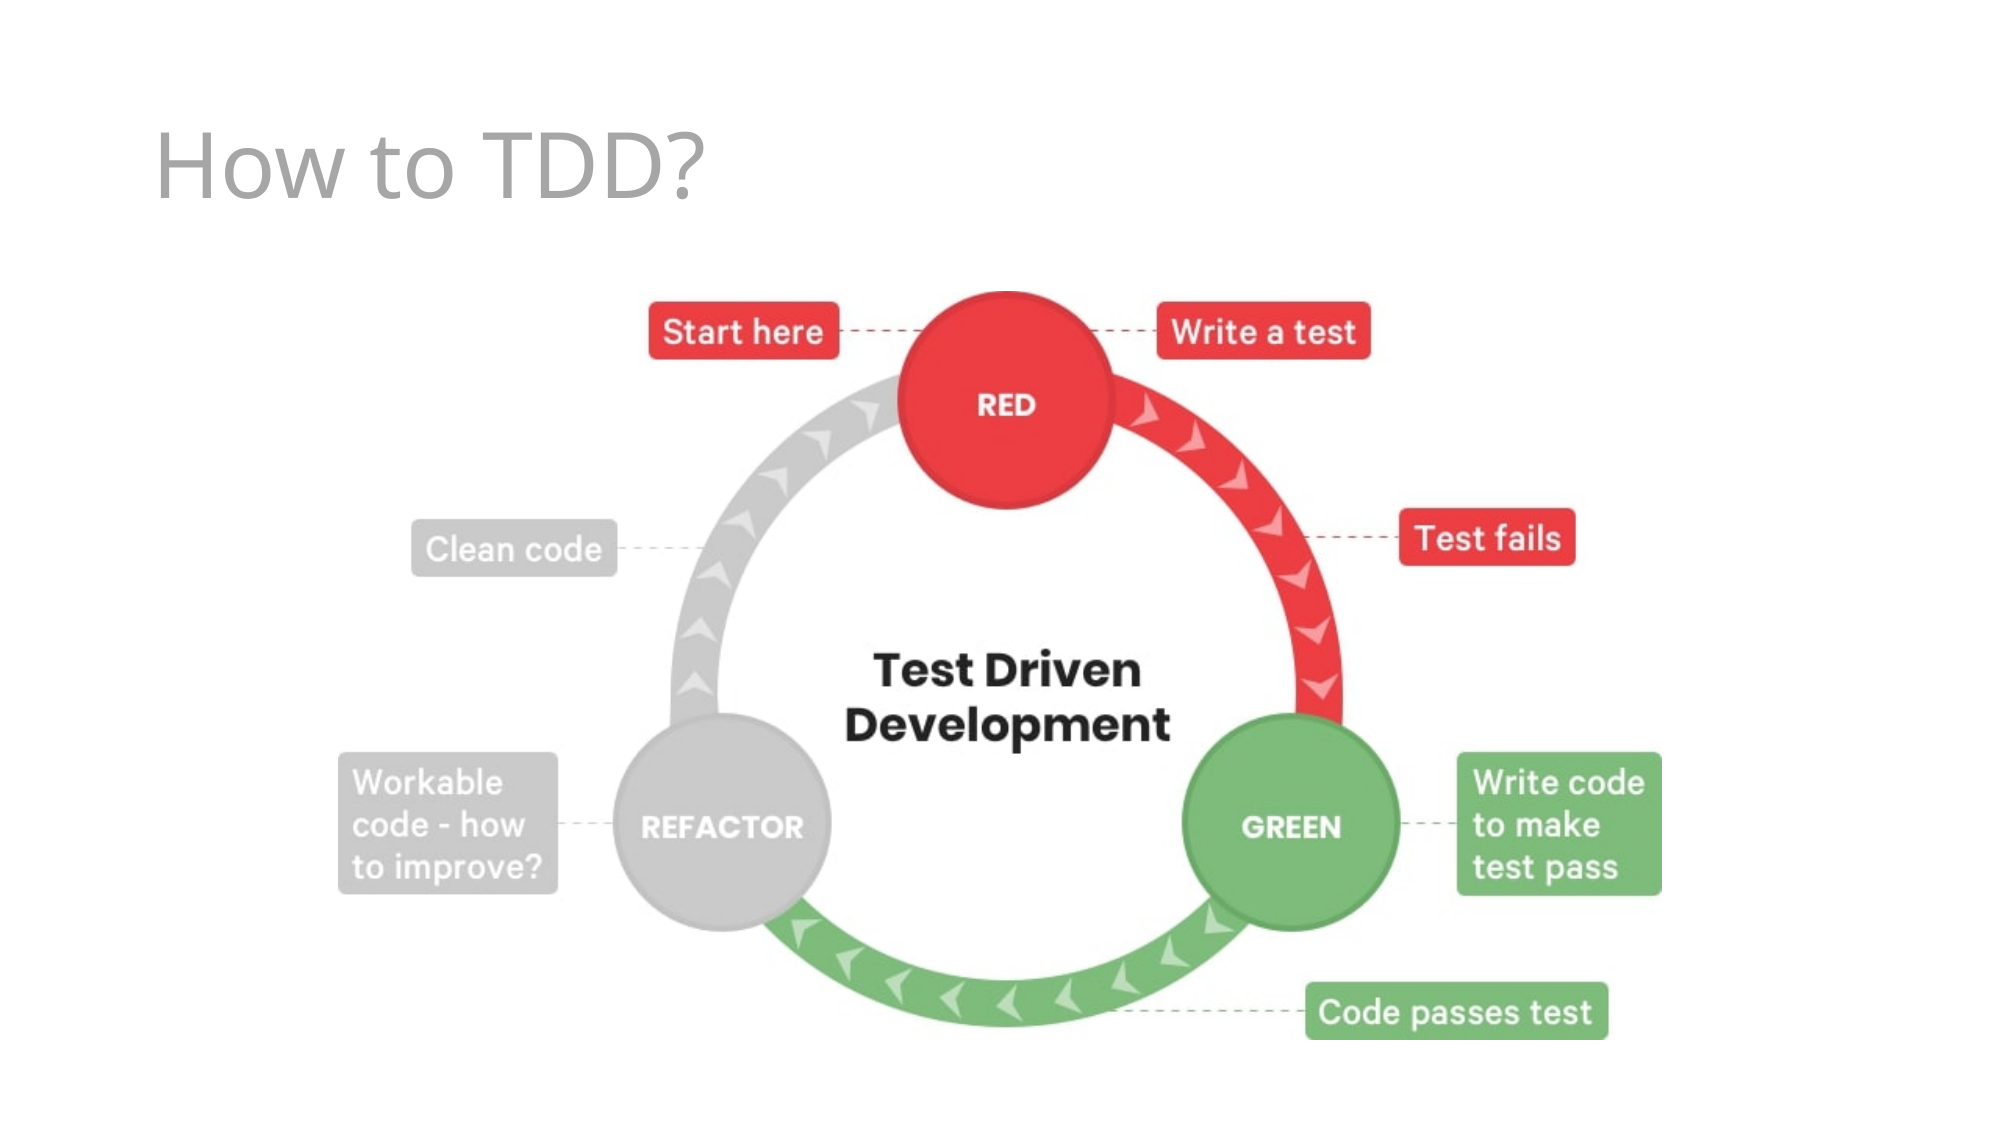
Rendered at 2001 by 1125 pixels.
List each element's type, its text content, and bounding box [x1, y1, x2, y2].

title How to TDD? [137, 59, 1863, 278]
picture [338, 291, 1662, 1040]
